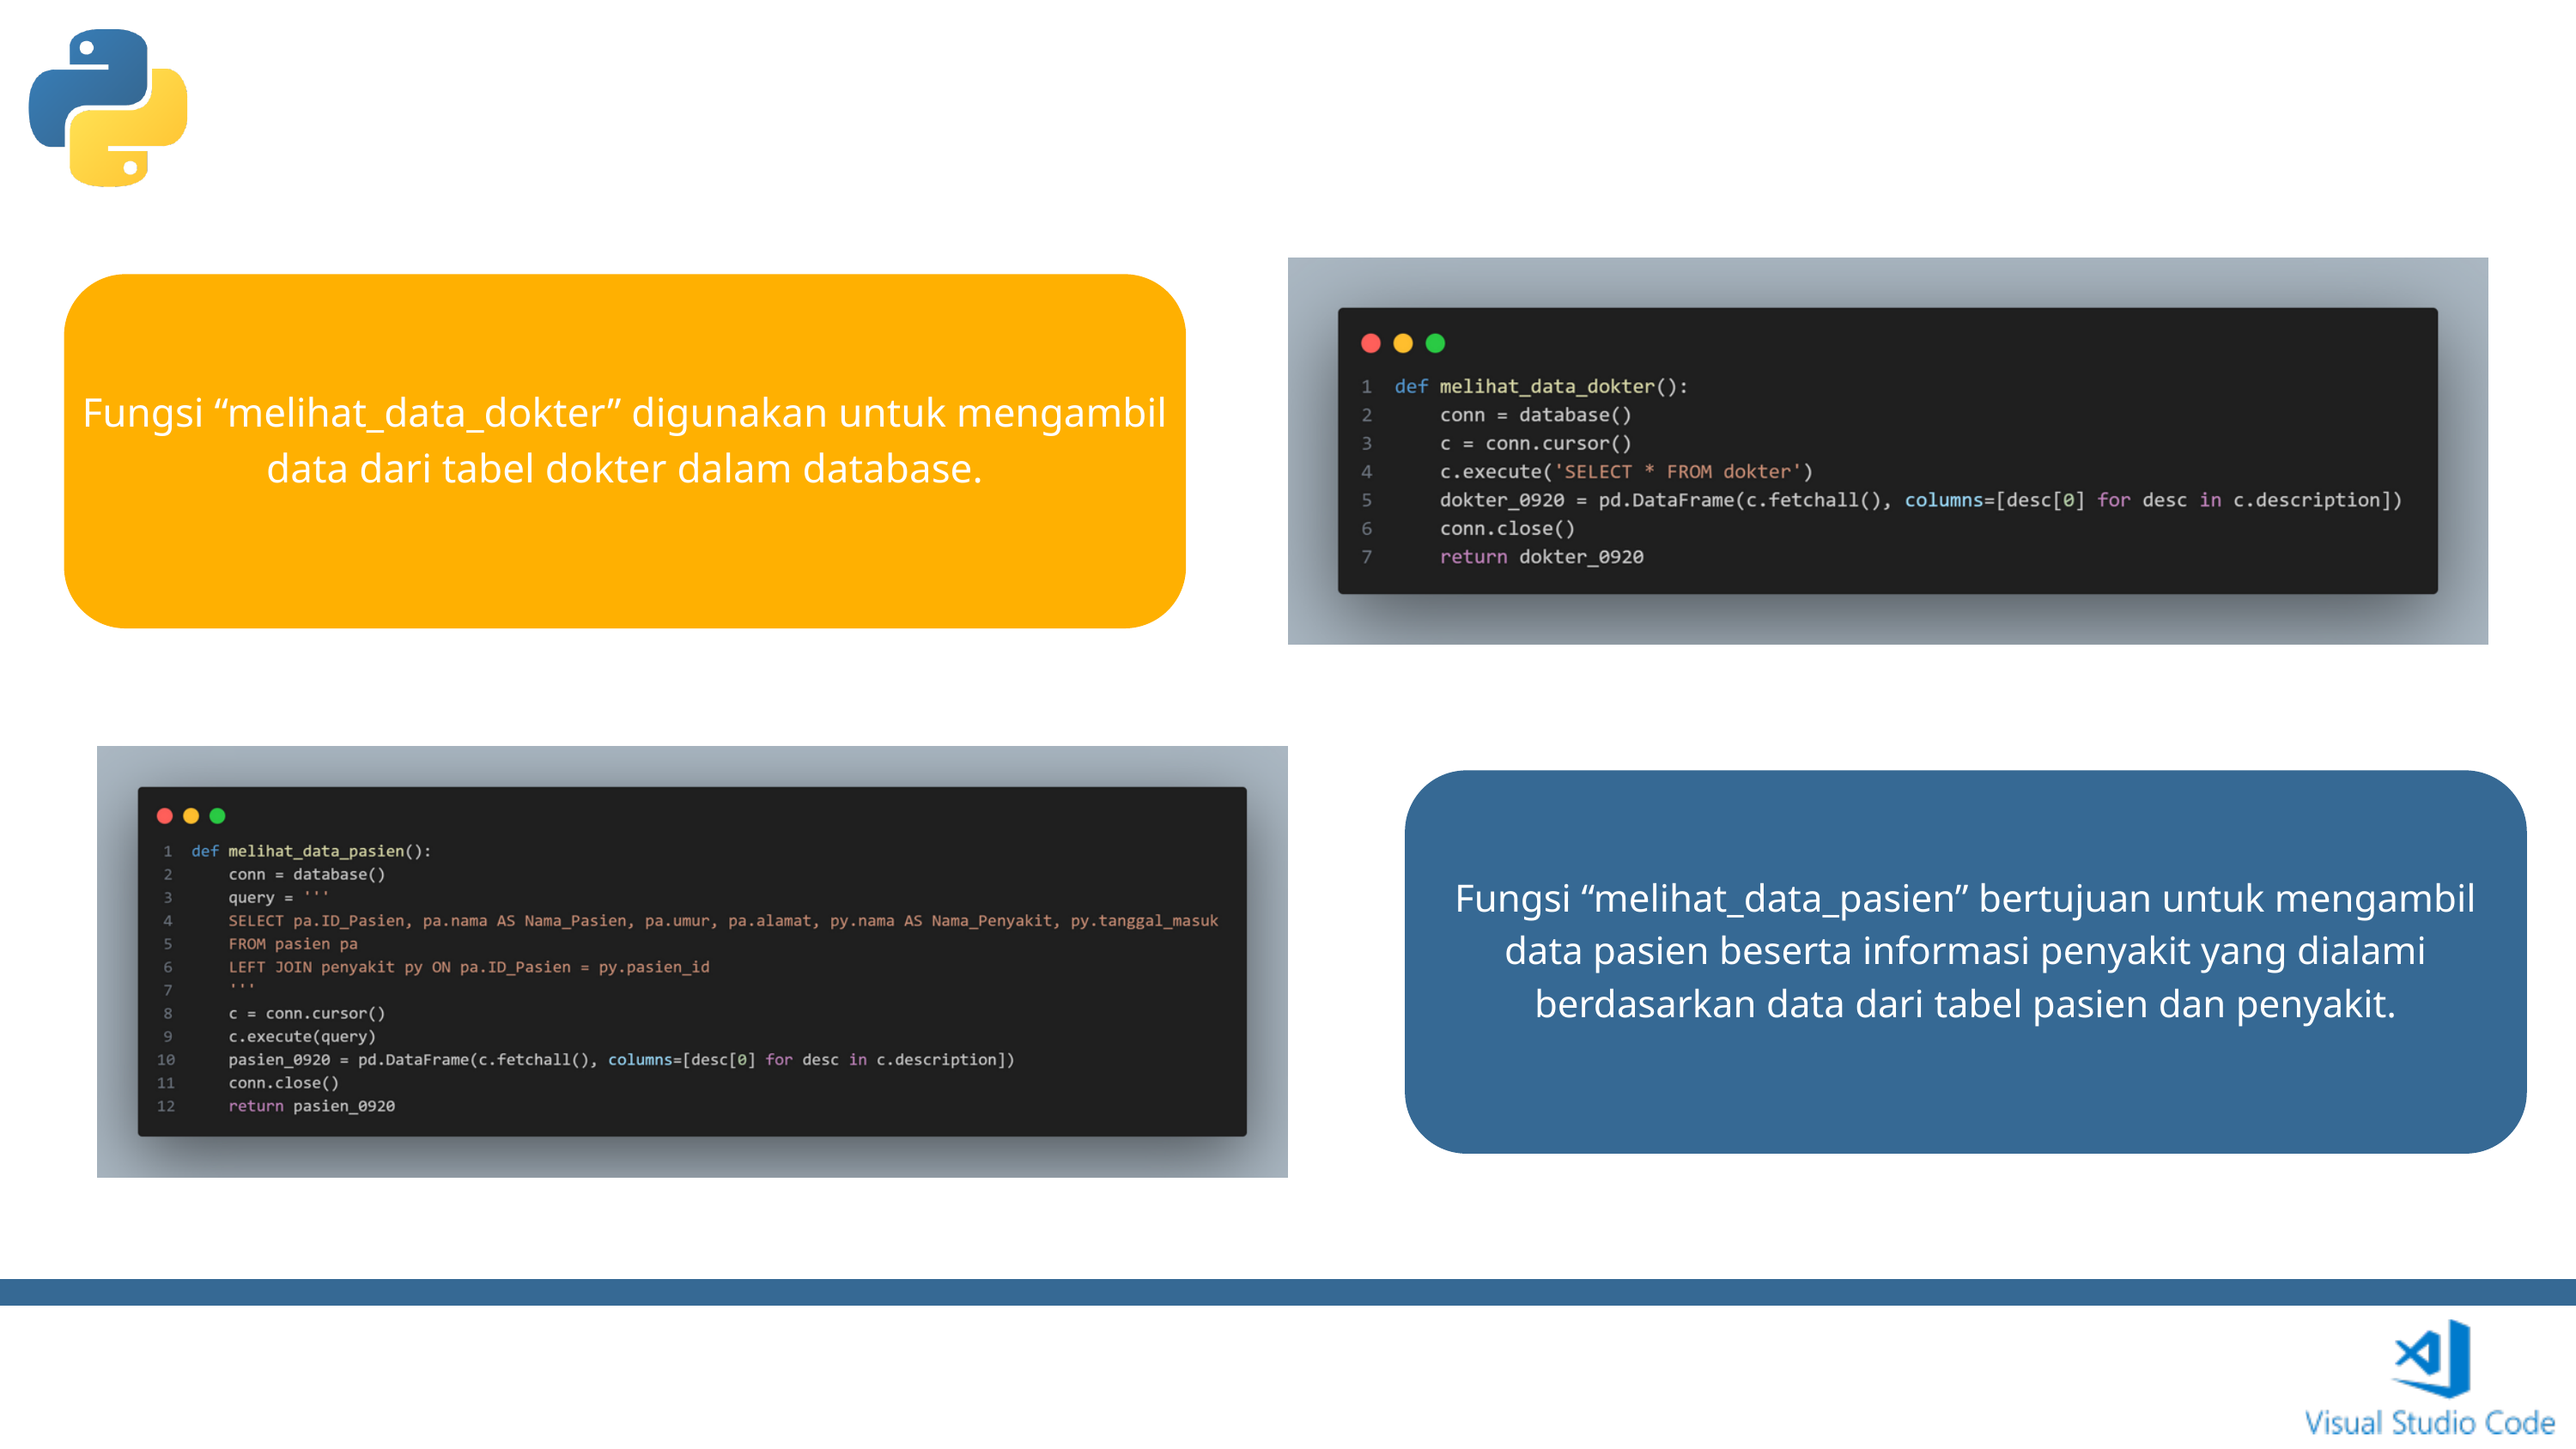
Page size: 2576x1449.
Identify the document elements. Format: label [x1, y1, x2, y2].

text_box [1404, 770, 2527, 1155]
text_box [28, 29, 188, 187]
text_box [0, 1279, 2576, 1307]
text_box [96, 746, 1288, 1178]
text_box [1288, 258, 2489, 645]
text_box [2306, 1319, 2557, 1434]
text_box [64, 274, 1187, 629]
